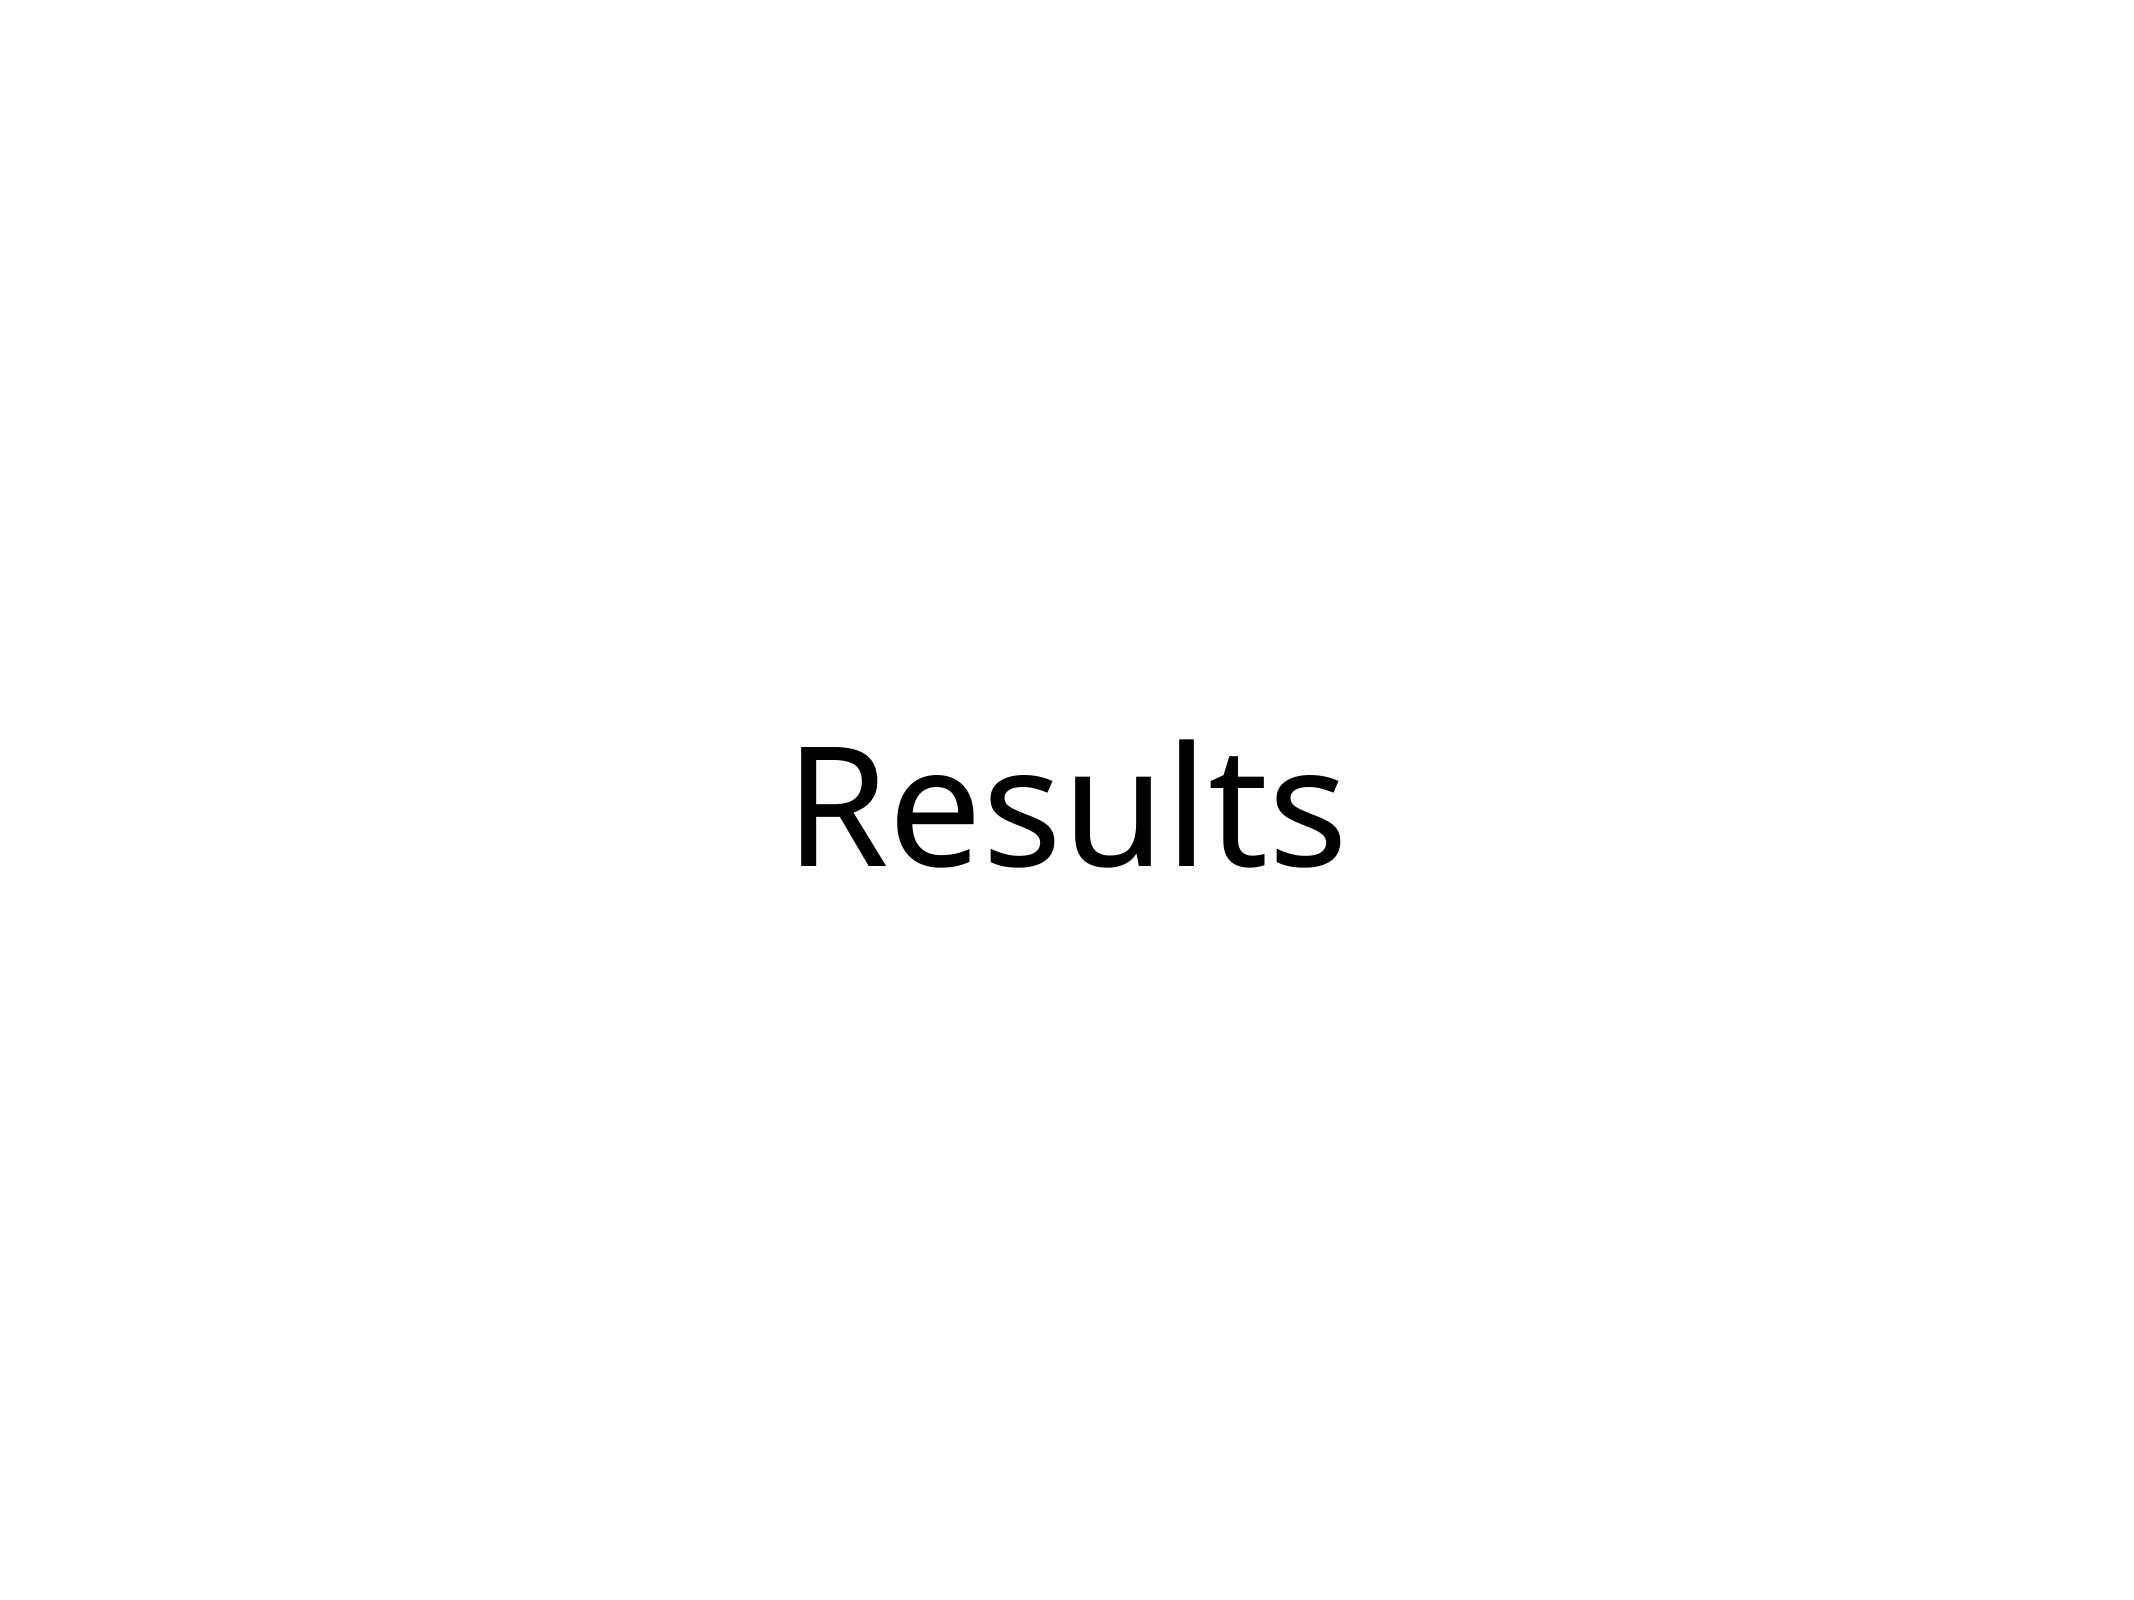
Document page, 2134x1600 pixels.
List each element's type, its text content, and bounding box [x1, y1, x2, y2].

title Results [207, 528, 1926, 1072]
